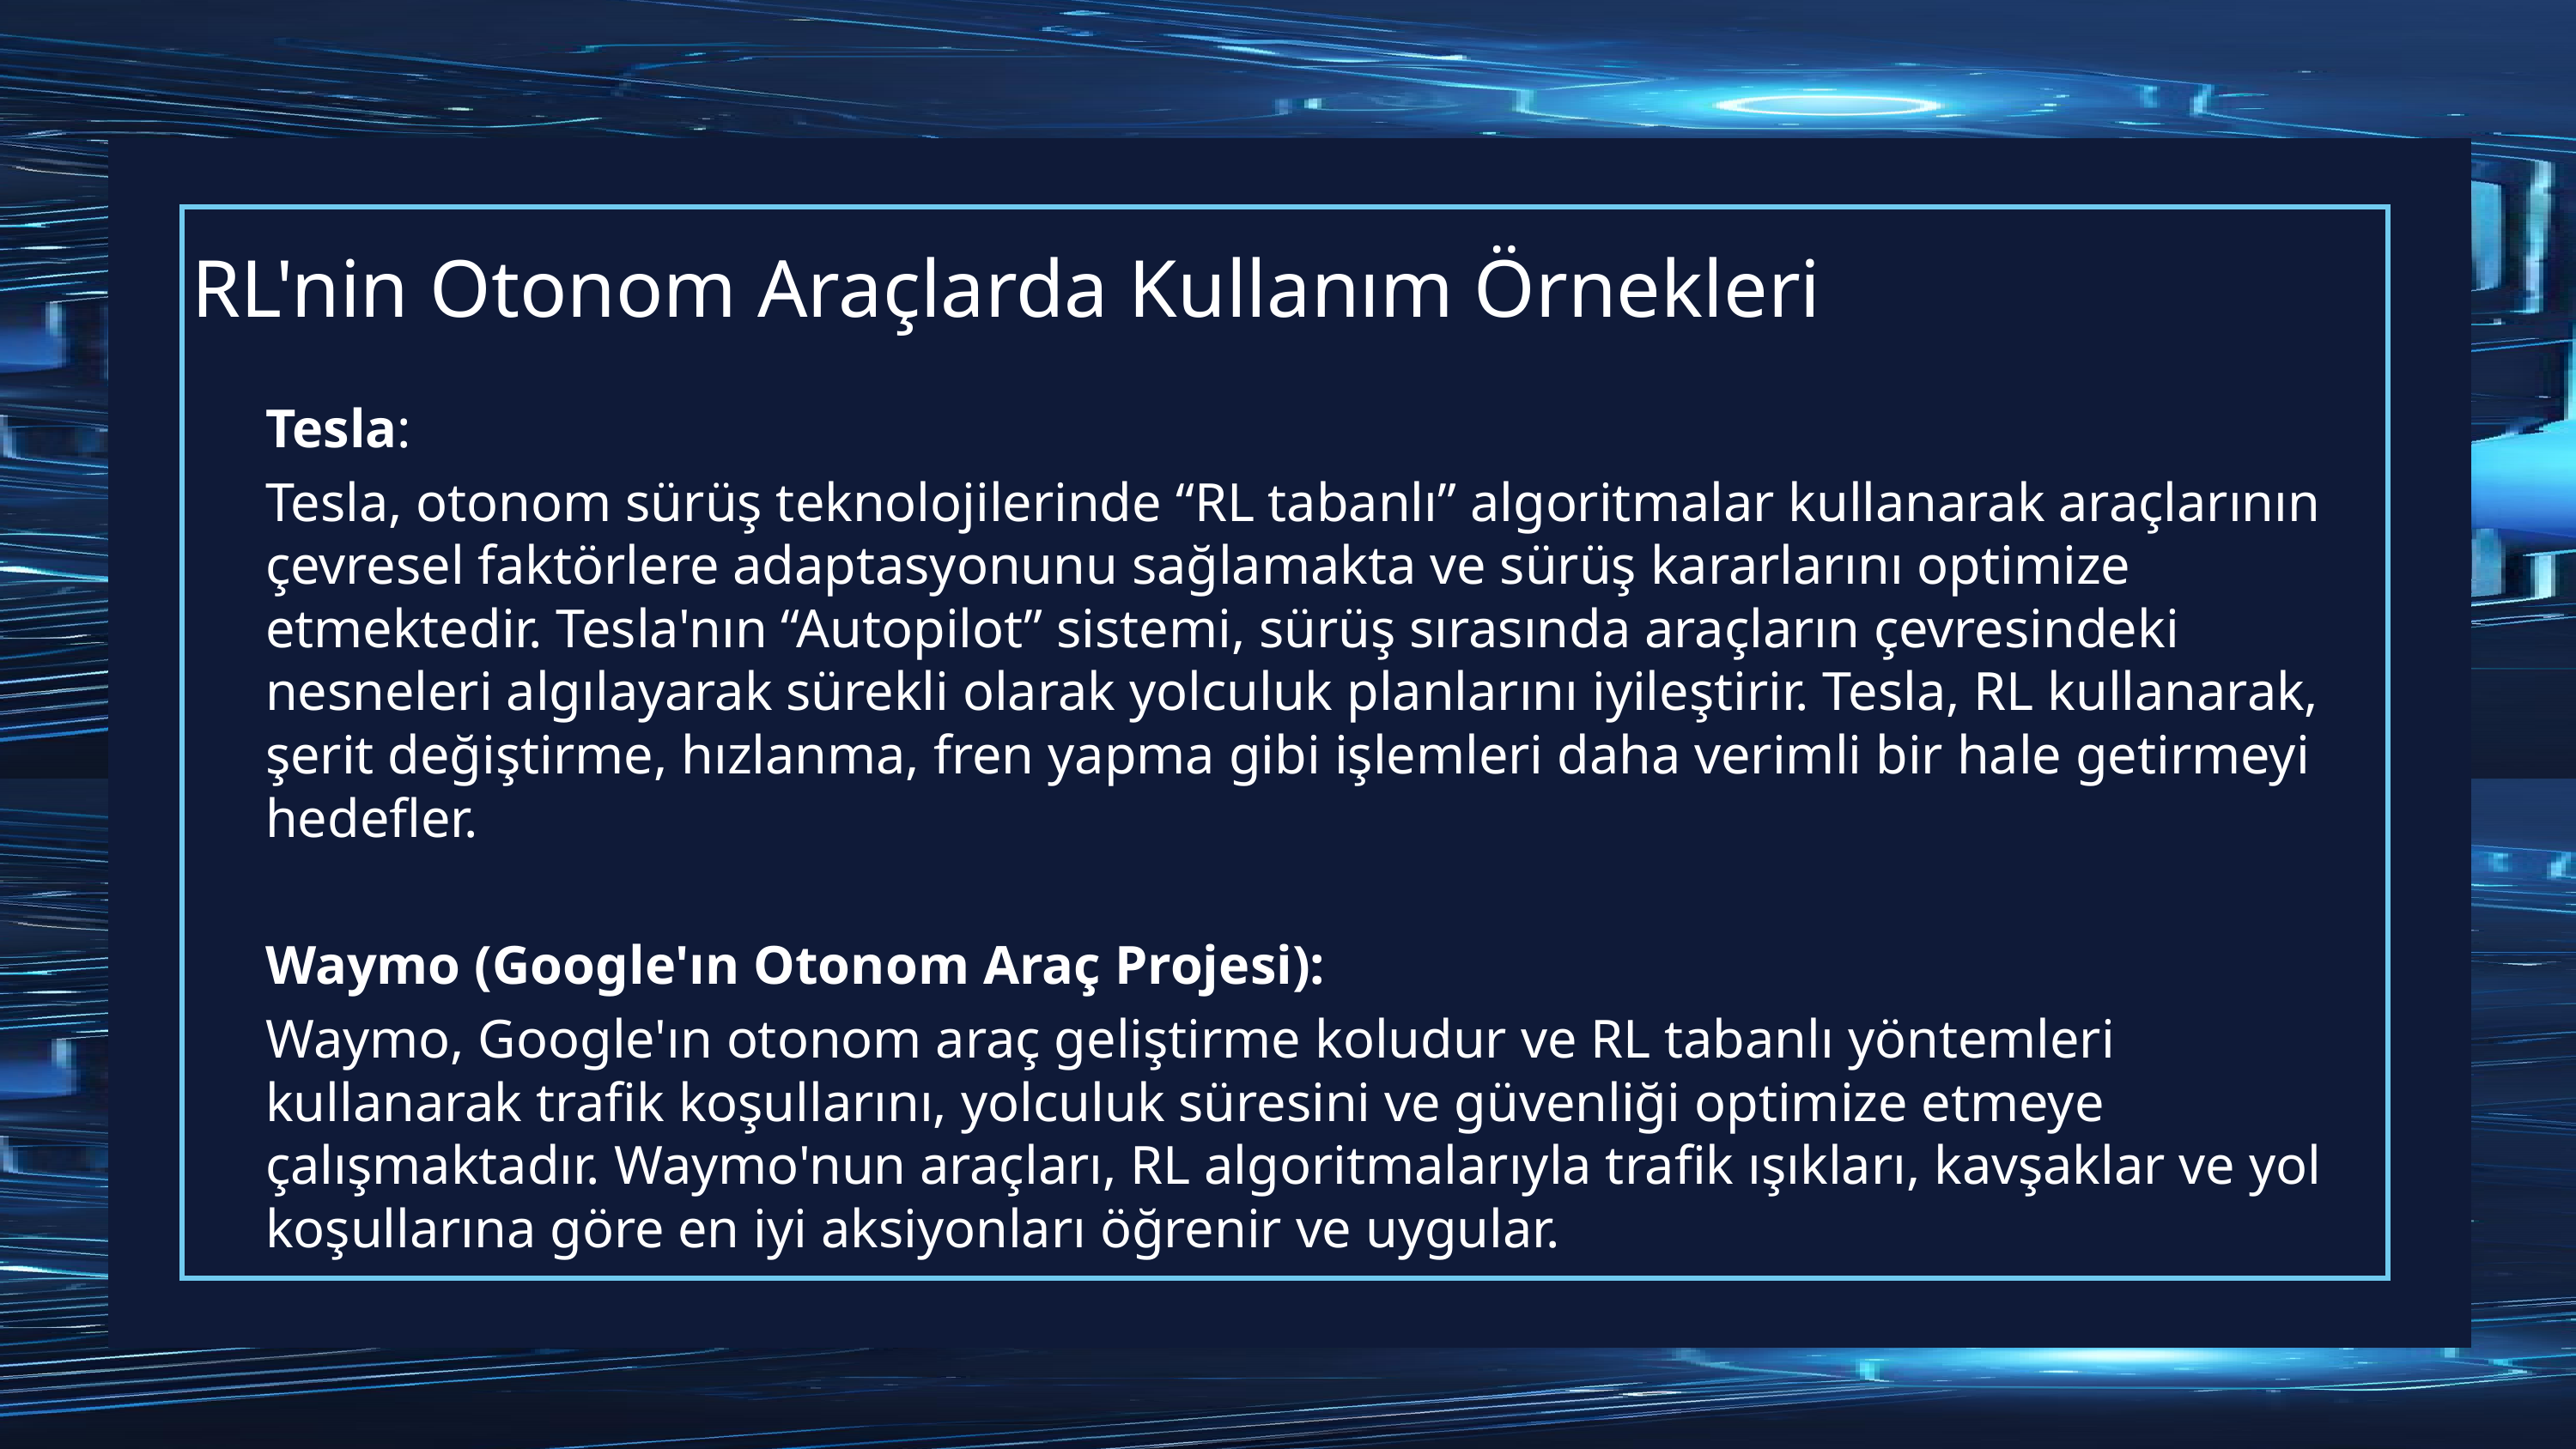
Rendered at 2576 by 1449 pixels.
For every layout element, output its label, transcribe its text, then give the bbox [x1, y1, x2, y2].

picture [0, 0, 2576, 1449]
title RL'nin Otonom Araçlarda Kullanım Örnekleri [179, 215, 2397, 356]
list Tesla: Tesla, otonom sürüş teknolojilerinde “RL tabanlı” algoritmalar kullanarak araçlarının çevresel faktörlere adaptasyonunu sağlamakta ve sürüş kararlarını optimize etmektedir. Tesla'nın “Autopilot” sistemi, sürüş sırasında araçların çevresindeki nesneleri algılayarak sürekli olarak yolculuk planlarını iyileştirir. Tesla, RL kullanarak, şerit değiştirme, hızlanma, fren yapma gibi işlemleri daha verimli bir hale getirmeyi hedefler. Waymo (Google'ın Otonom Araç Projesi): Waymo, Google'ın otonom araç geliştirme koludur ve RL tabanlı yöntemleri kullanarak trafik koşullarını, yolculuk süresini ve güvenliği optimize etmeye çalışmaktadır. Waymo'nun araçları, RL algoritmalarıyla trafik ışıkları, kavşaklar ve yol koşullarına göre en iyi aksiyonları öğrenir ve uygular. [249, 388, 2371, 1274]
